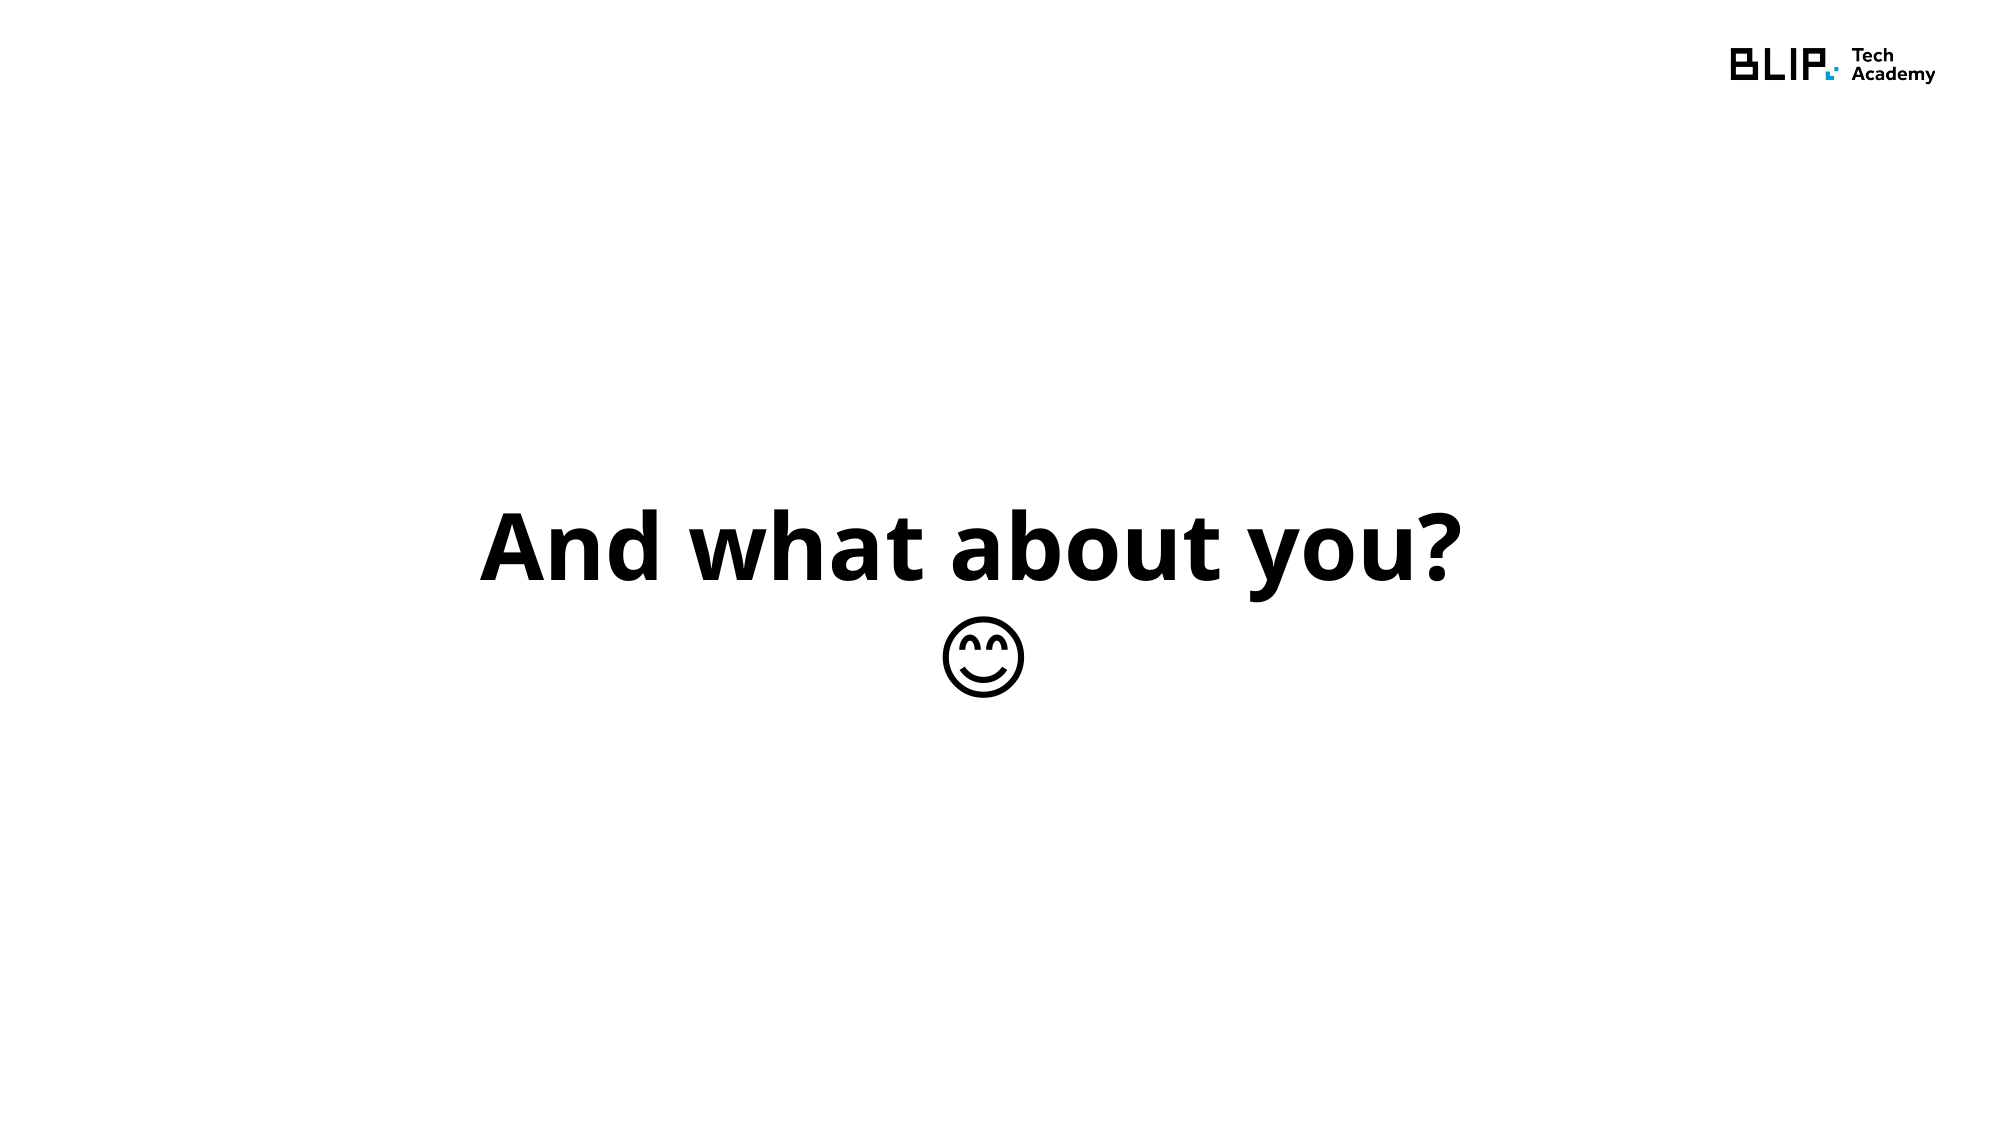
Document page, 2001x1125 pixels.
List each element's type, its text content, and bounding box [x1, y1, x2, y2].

picture [1730, 48, 1936, 87]
title And what about you? 😊 [399, 407, 1569, 718]
